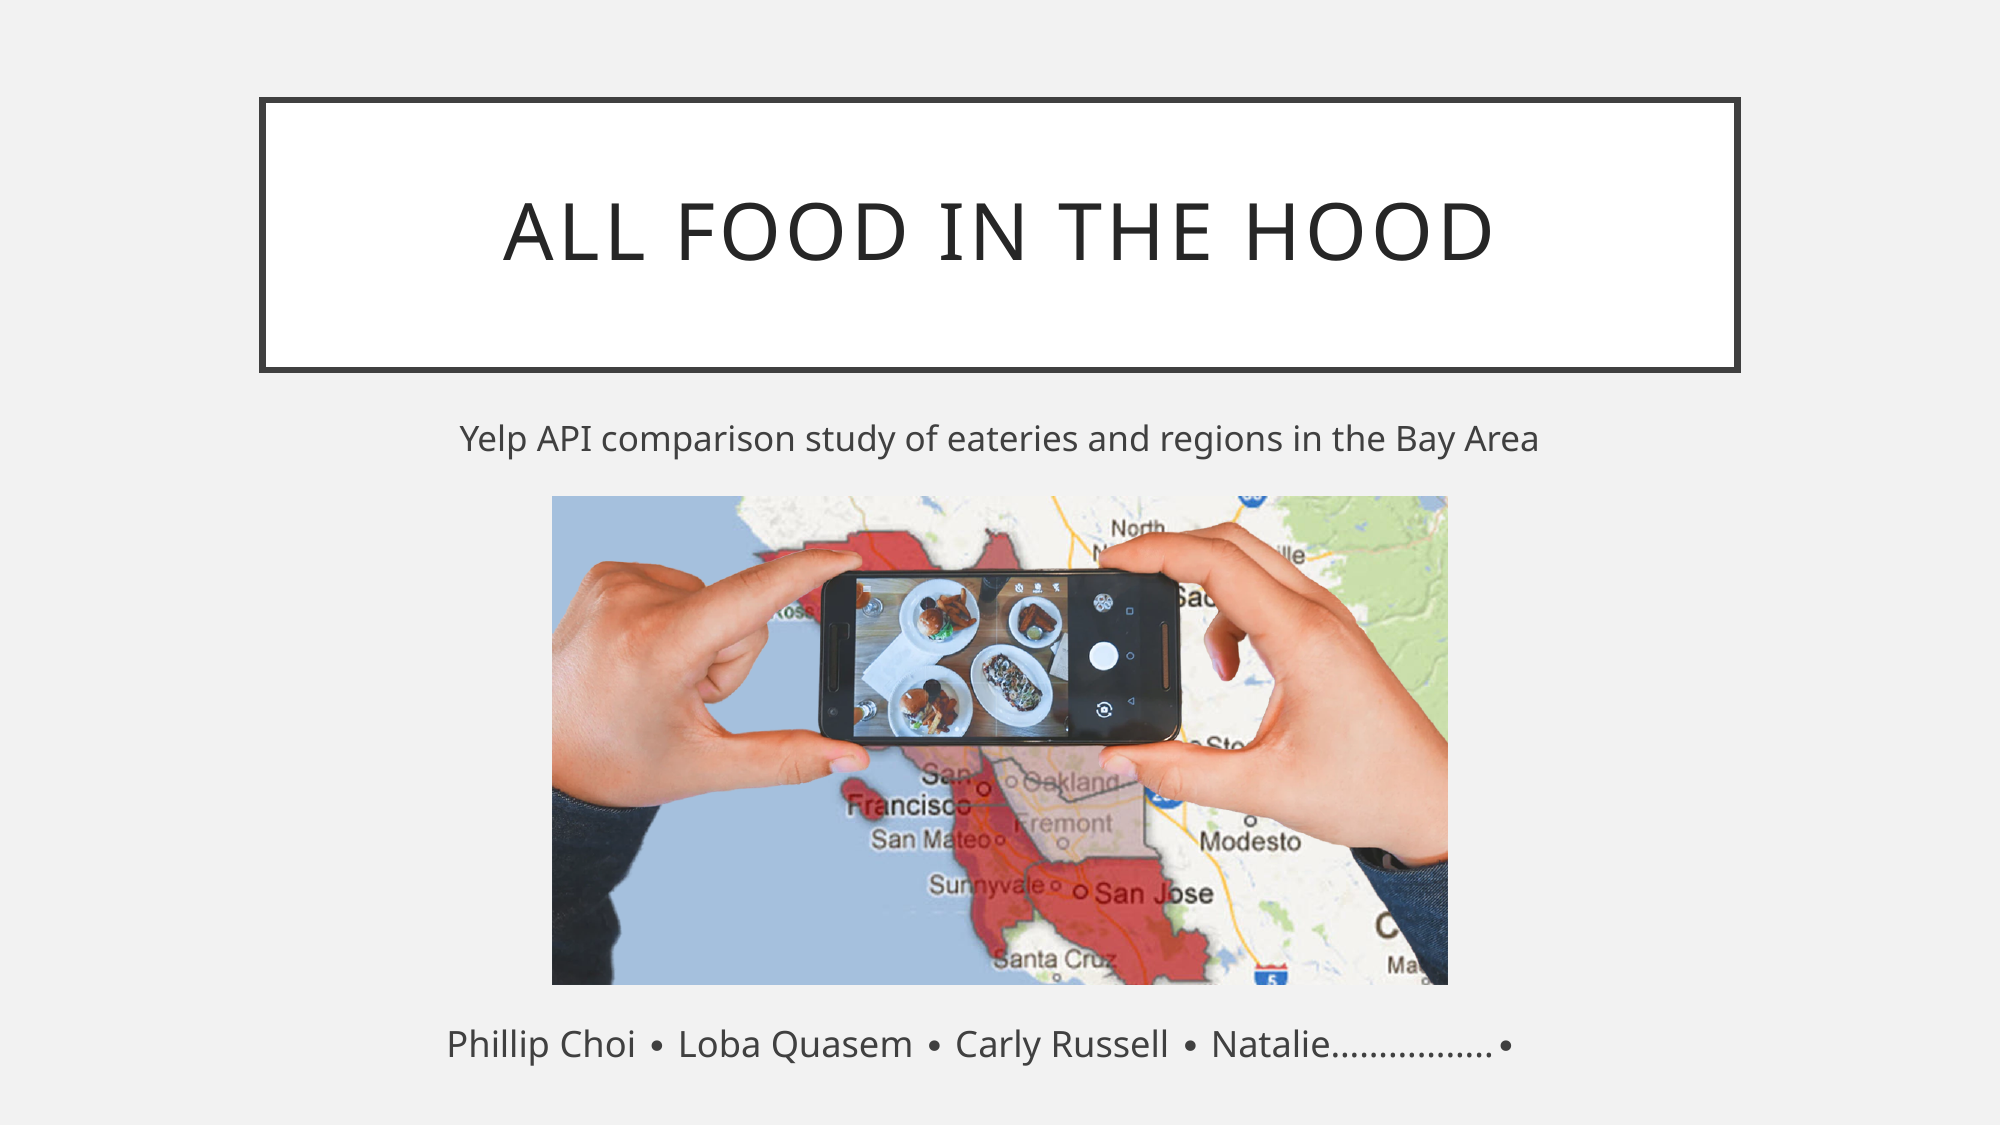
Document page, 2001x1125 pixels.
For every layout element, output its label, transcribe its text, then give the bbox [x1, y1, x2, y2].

picture [552, 496, 1448, 985]
title All food in the hood [259, 97, 1741, 373]
text_box Phillip Choi ∙ Loba Quasem ∙ Carly Russell ∙ Natalie……………..∙ [428, 1013, 1545, 1082]
subtitle Yelp API comparison study of eateries and regions in the Bay Area [442, 408, 1558, 477]
